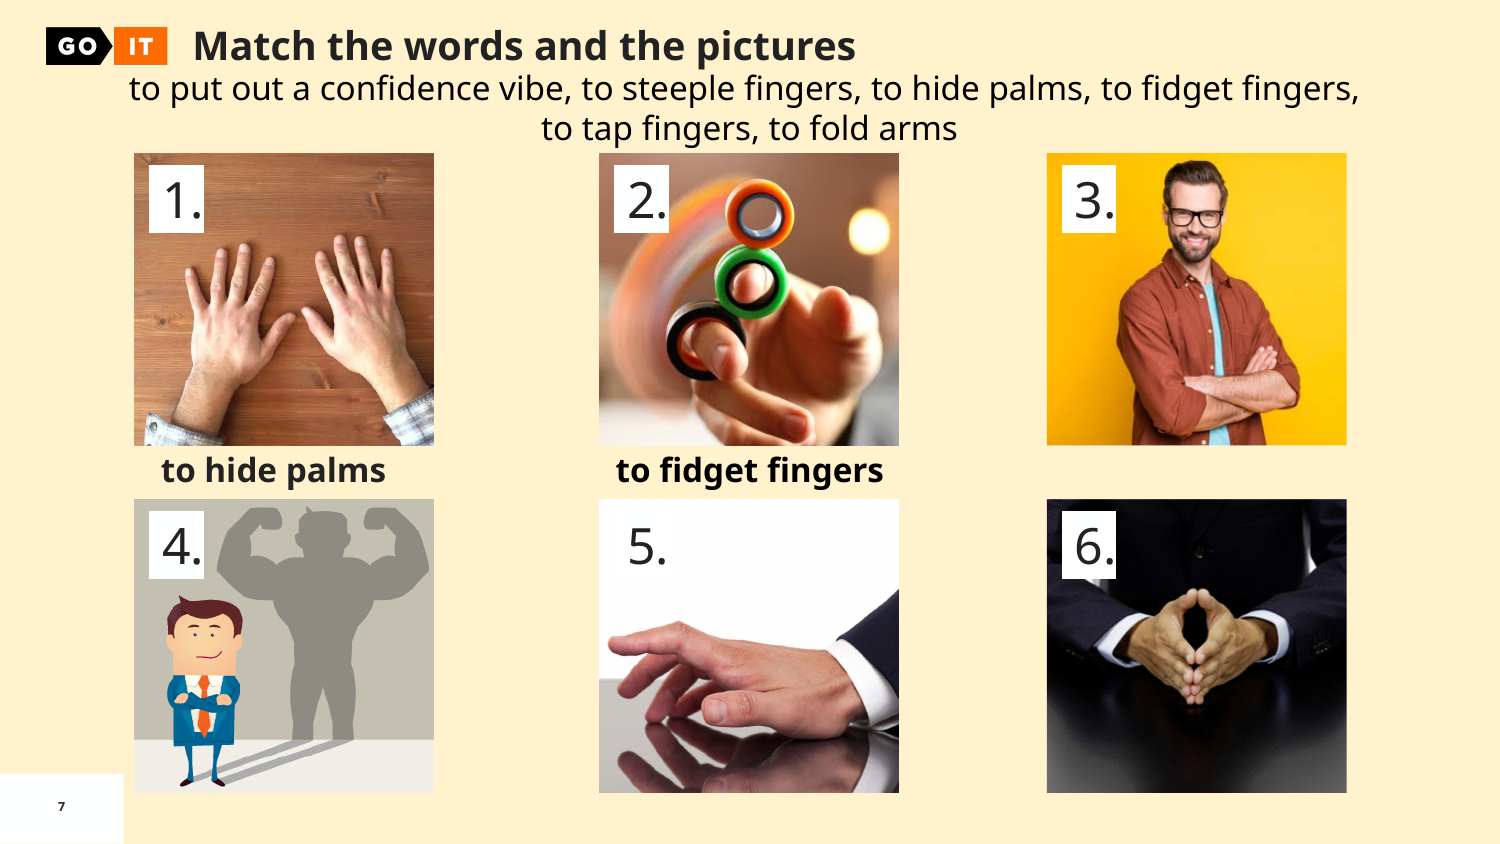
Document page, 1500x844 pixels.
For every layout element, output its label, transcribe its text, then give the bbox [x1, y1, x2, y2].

picture [1046, 499, 1347, 793]
picture [133, 153, 435, 446]
text_box Match the words and the pictures [177, 5, 1393, 52]
picture [133, 499, 435, 793]
picture [1046, 153, 1347, 446]
text_box to fidget fingers [503, 434, 996, 505]
picture [46, 27, 168, 52]
text_box to hide palms [27, 434, 503, 505]
picture [598, 499, 900, 793]
text_box to put out a confidence vibe, to steeple fingers, to hide palms, to fidget fingers, to tap fingers, to fold arms [0, 52, 1500, 162]
picture [598, 153, 900, 446]
